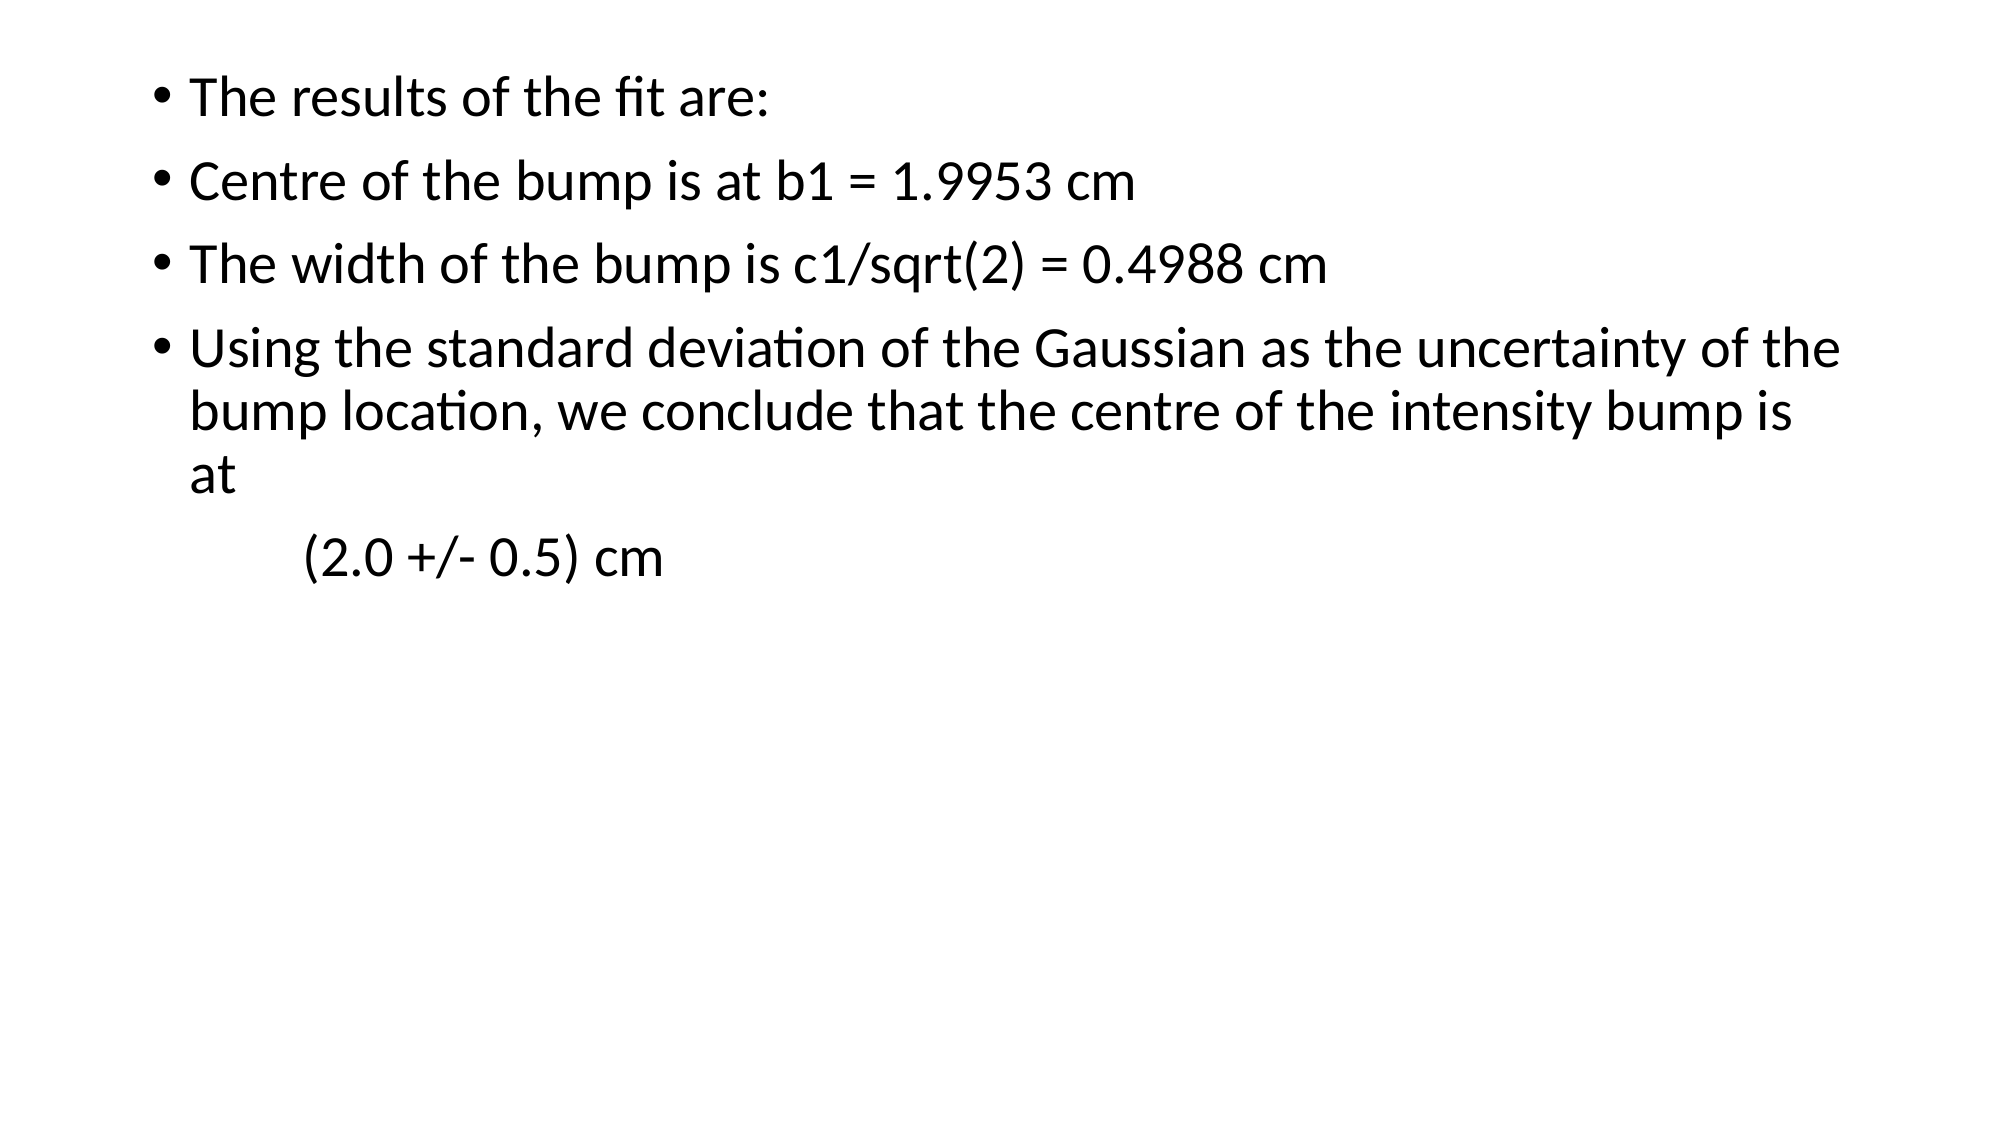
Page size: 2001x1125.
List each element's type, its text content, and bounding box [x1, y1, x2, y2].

list The results of the fit are: Centre of the bump is at b1 = 1.9953 cm The width of the bump is c1/sqrt(2) = 0.4988 cm Using the standard deviation of the Gaussian as the uncertainty of the bump location, we conclude that the centre of the intensity bump is at (2.0 +/- 0.5) cm [137, 58, 1861, 1108]
